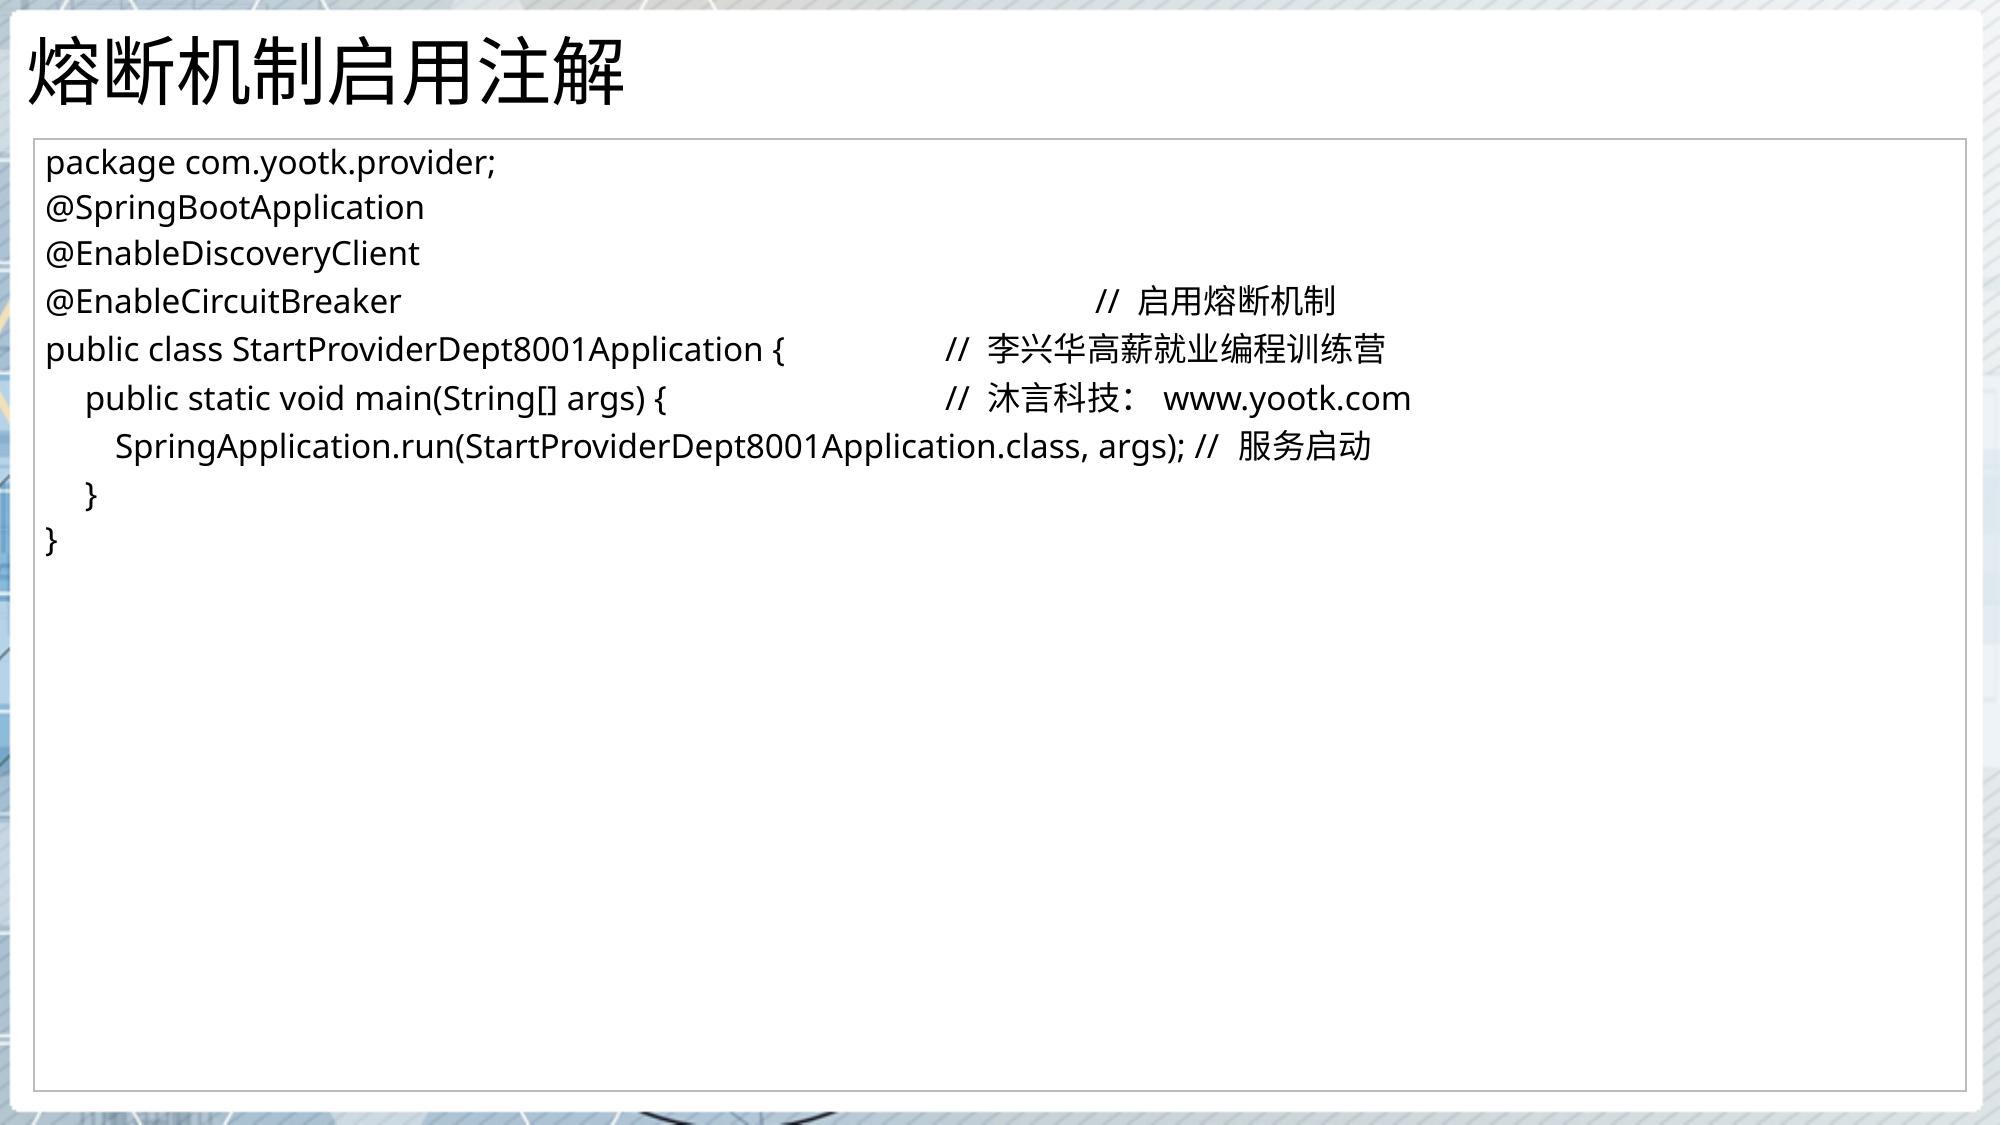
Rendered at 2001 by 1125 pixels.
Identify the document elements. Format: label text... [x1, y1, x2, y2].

picture [0, 0, 2000, 1125]
title 熔断机制启用注解 [11, 11, 1983, 140]
table_header package com.yootk.provider; @SpringBootApplication @EnableDiscoveryClient @EnableCircuitBreaker // 启用熔断机制 public class StartProviderDept8001Application { // 李兴华高薪就业编程训练营 public static void main(String[] args) { // 沐言科技：www.yootk.com SpringApplication.run(StartProviderDept8001Application.class, args); // 服务启动 } } [35, 140, 1965, 1090]
